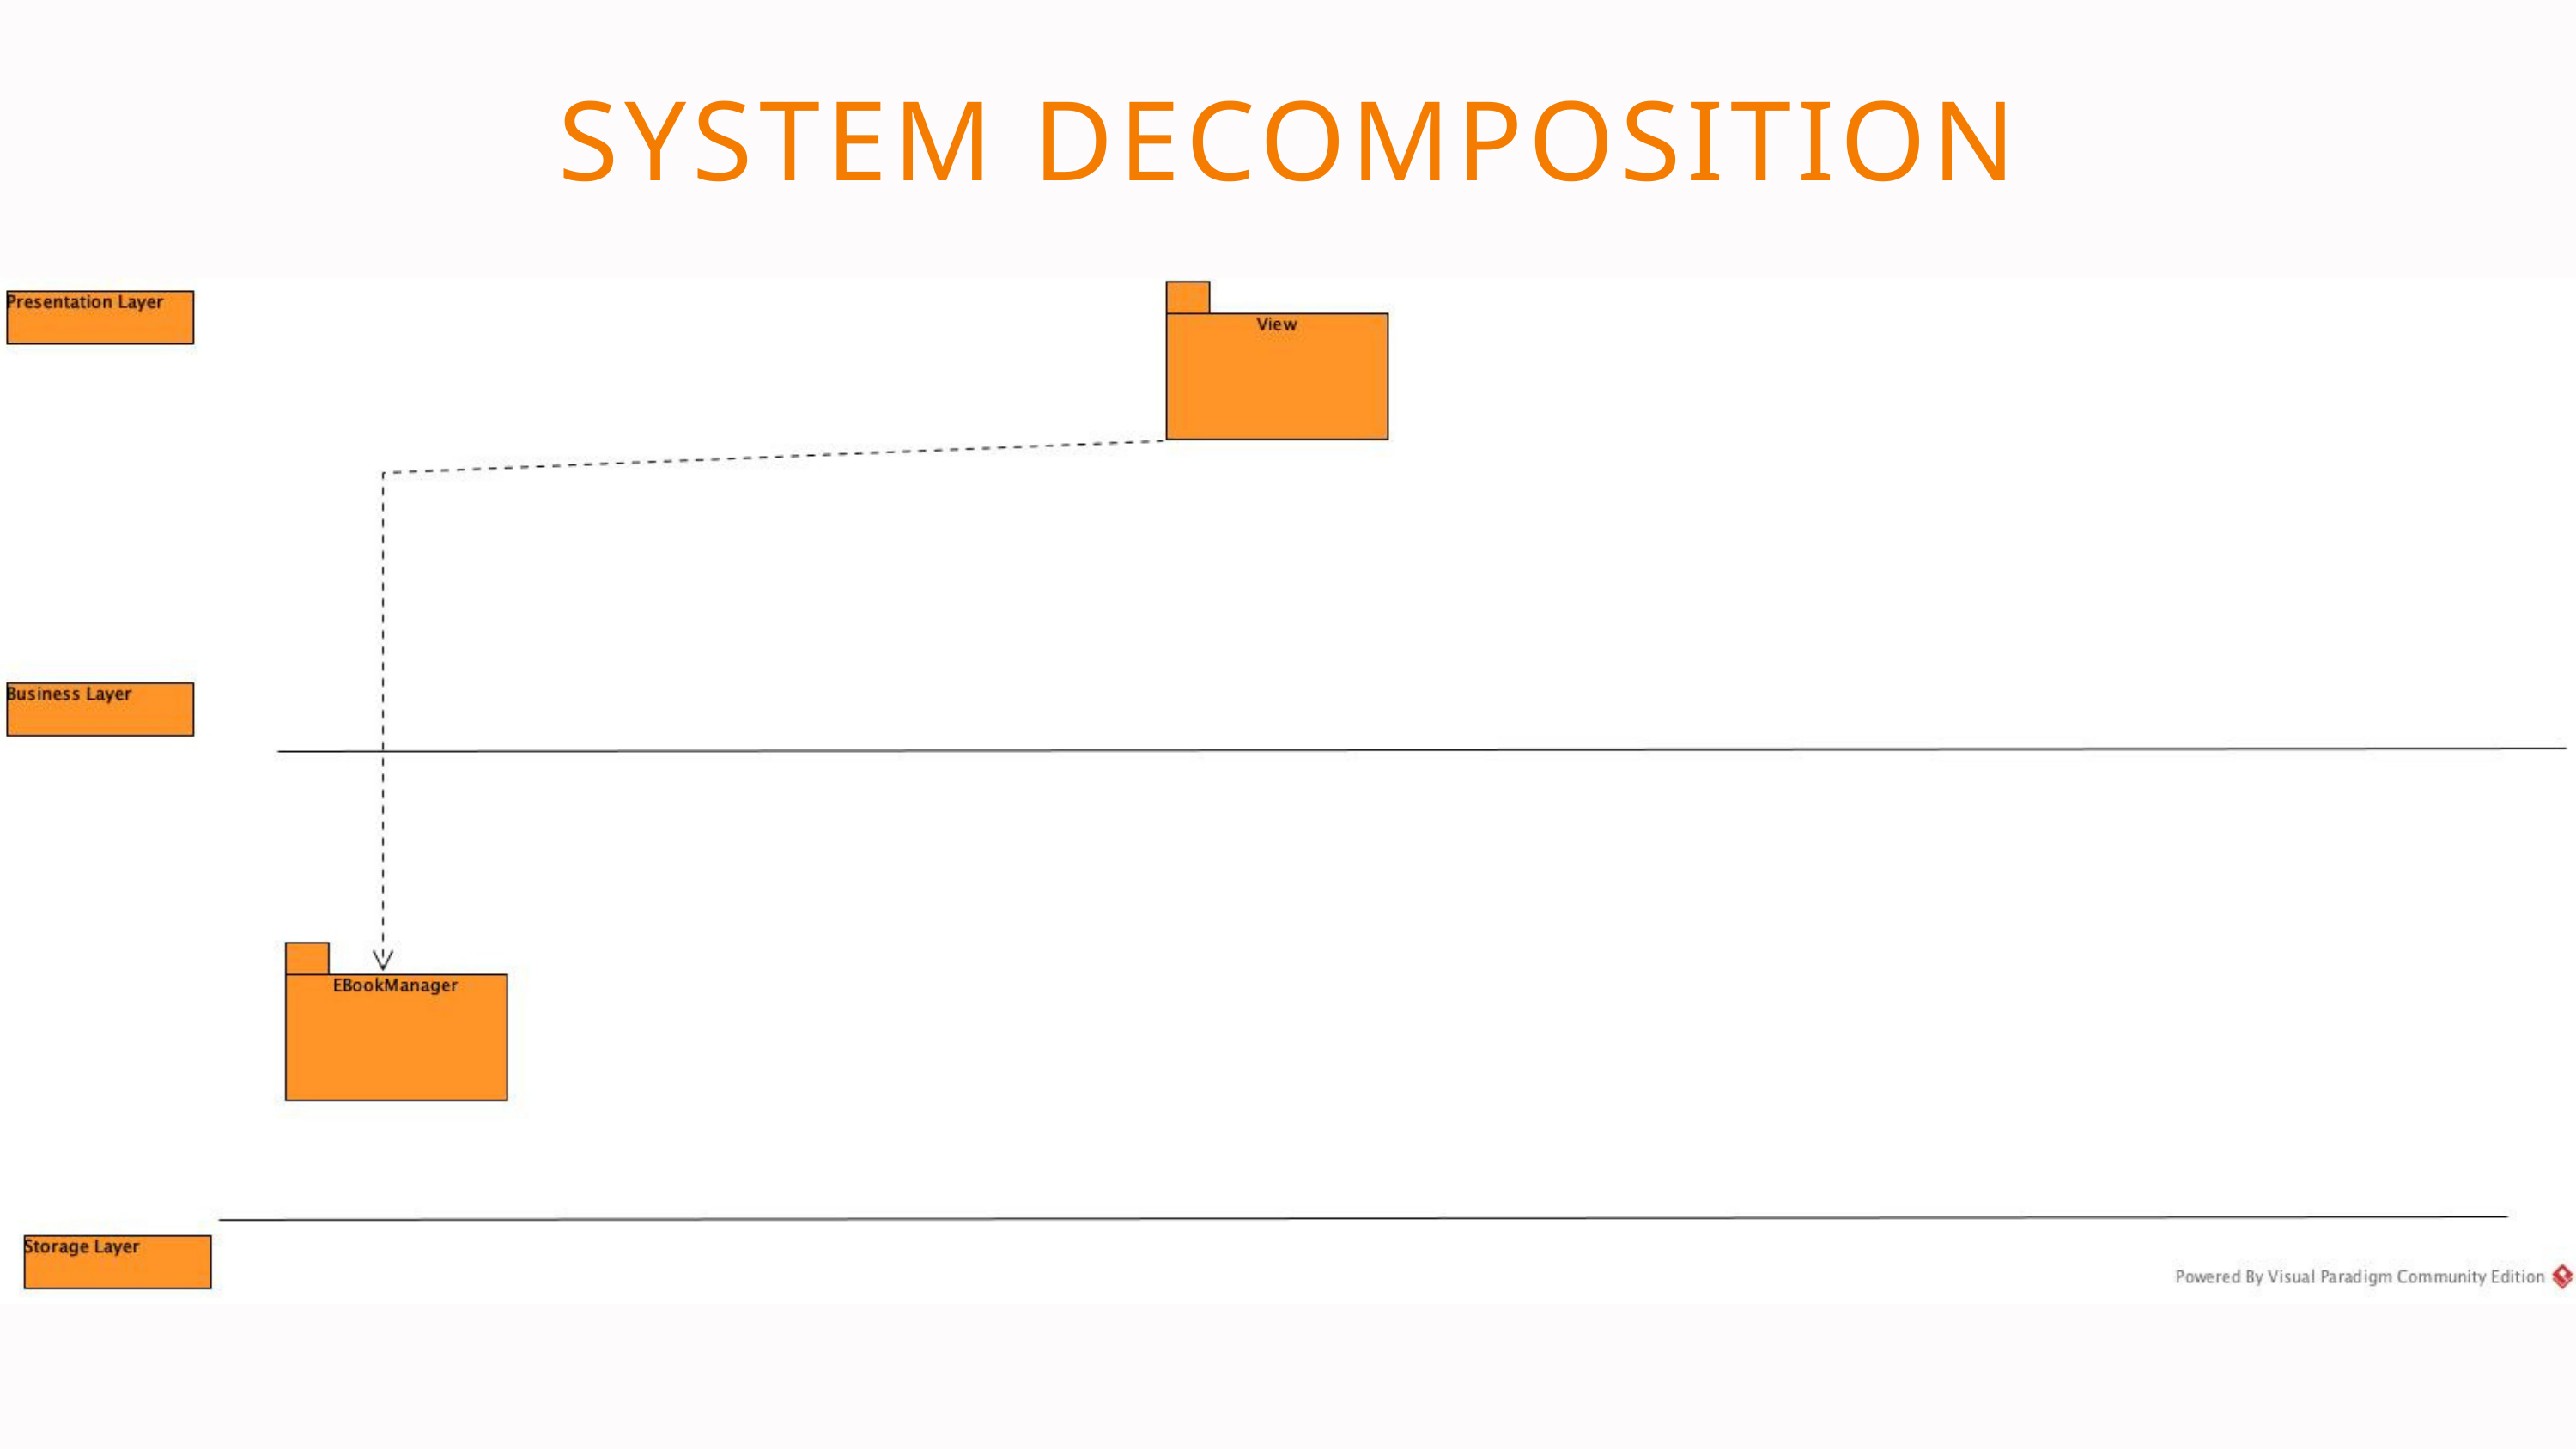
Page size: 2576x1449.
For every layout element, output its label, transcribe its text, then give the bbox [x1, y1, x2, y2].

text_box [0, 278, 2576, 1304]
text_box SYSTEM DECOMPOSITION [452, 51, 2124, 203]
